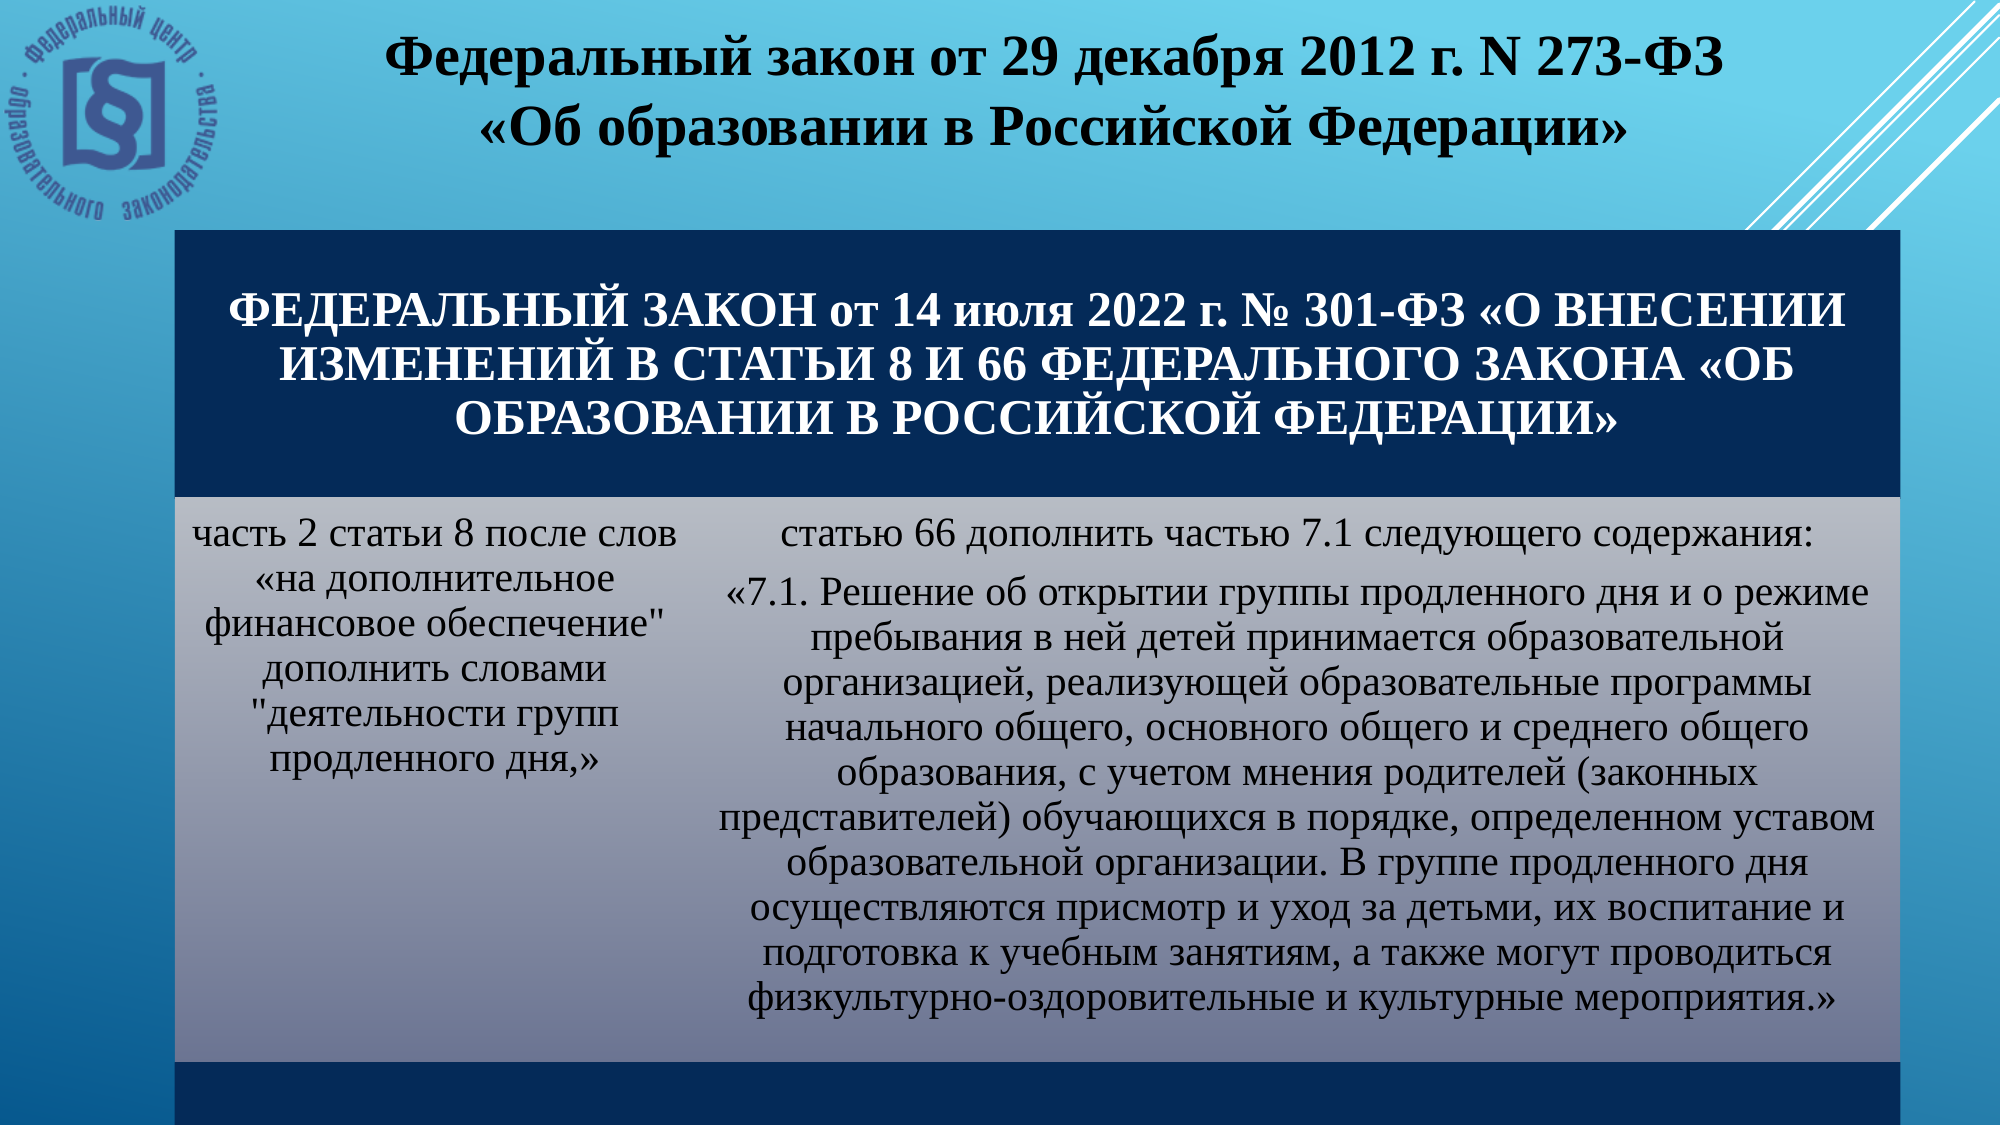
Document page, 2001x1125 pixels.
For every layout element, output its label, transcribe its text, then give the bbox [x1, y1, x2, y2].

picture [0, 0, 221, 228]
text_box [174, 228, 1901, 1125]
subtitle Федеральный закон от 29 декабря 2012 г. N 273-ФЗ «Об образовании в Российской Федерации» [302, 10, 1806, 184]
